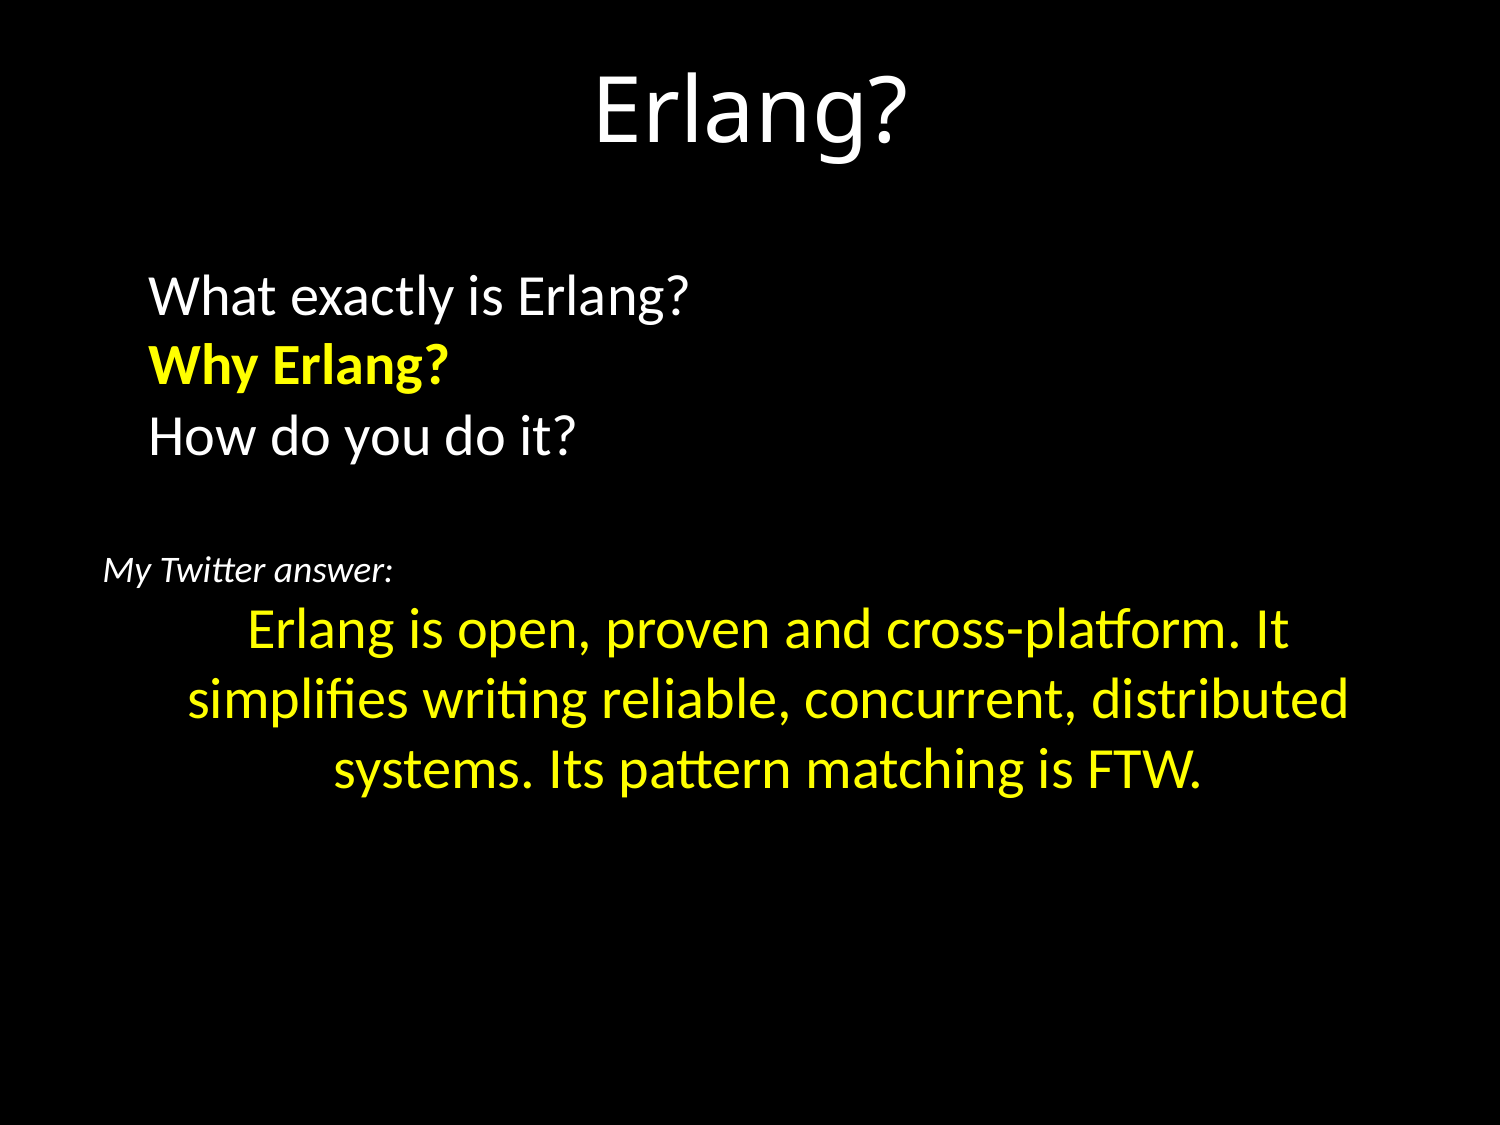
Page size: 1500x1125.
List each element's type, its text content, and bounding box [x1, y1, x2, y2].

title Erlang? [0, 25, 1500, 200]
text_box What exactly is Erlang? Why Erlang? How do you do it? [133, 249, 708, 475]
text_box My Twitter answer: Erlang is open, proven and cross-platform. It simplifies writing reliable, concurrent, distributed systems. Its pattern matching is FTW. [87, 537, 1375, 853]
